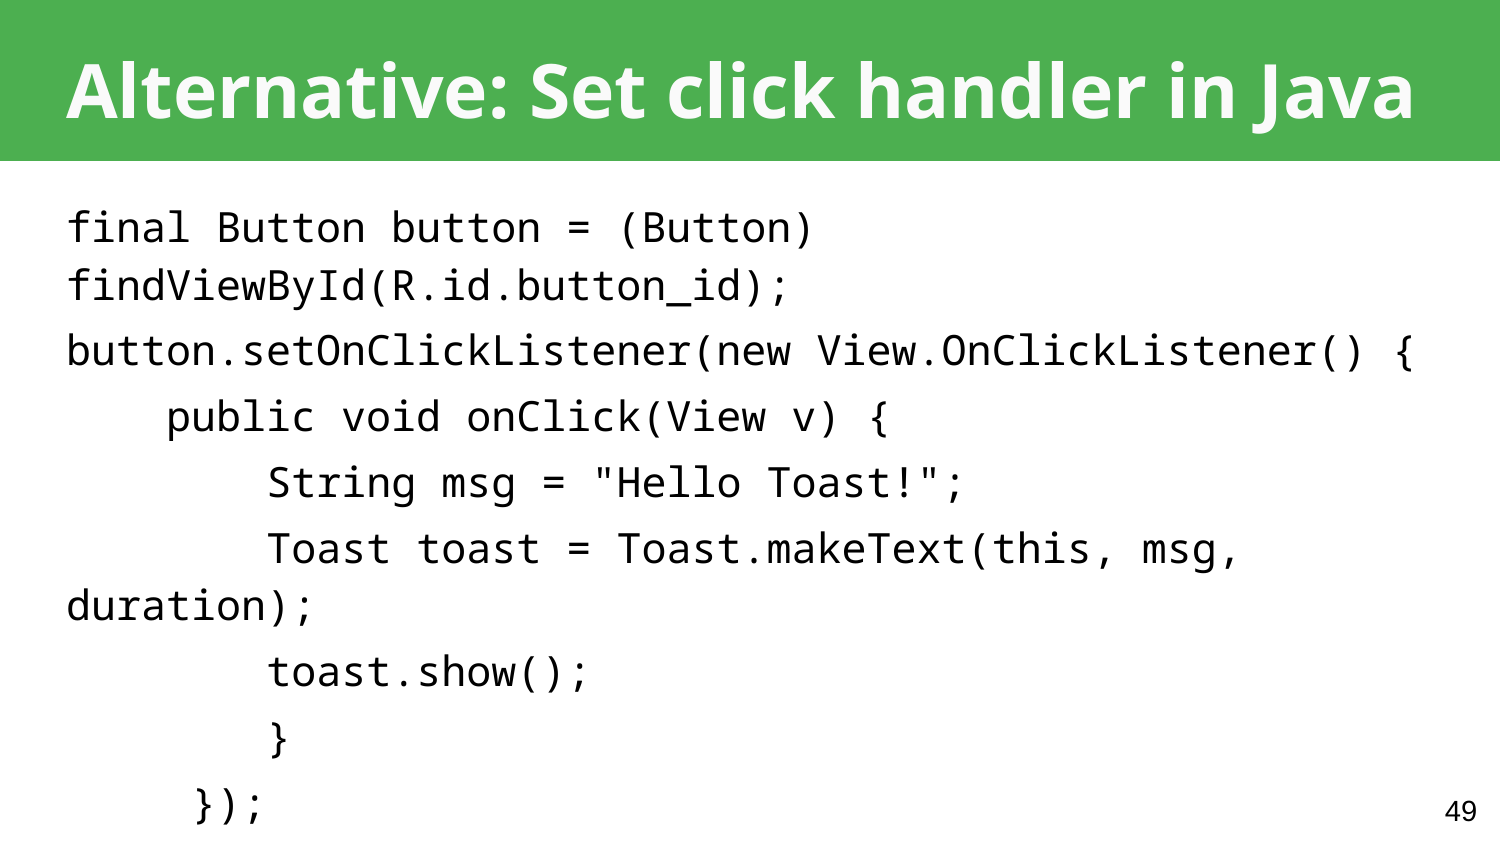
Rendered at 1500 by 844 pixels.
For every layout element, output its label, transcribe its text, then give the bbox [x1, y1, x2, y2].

list final Button button = (Button) findViewById(R.id.button_id); button.setOnClickListener(new View.OnClickListener() { public void onClick(View v) { String msg = "Hello Toast!"; Toast toast = Toast.makeText(this, msg, duration); toast.show(); } }); [51, 178, 1500, 738]
title Alternative: Set click handler in Java [51, 28, 1449, 122]
slide_number 49 [1402, 777, 1493, 842]
